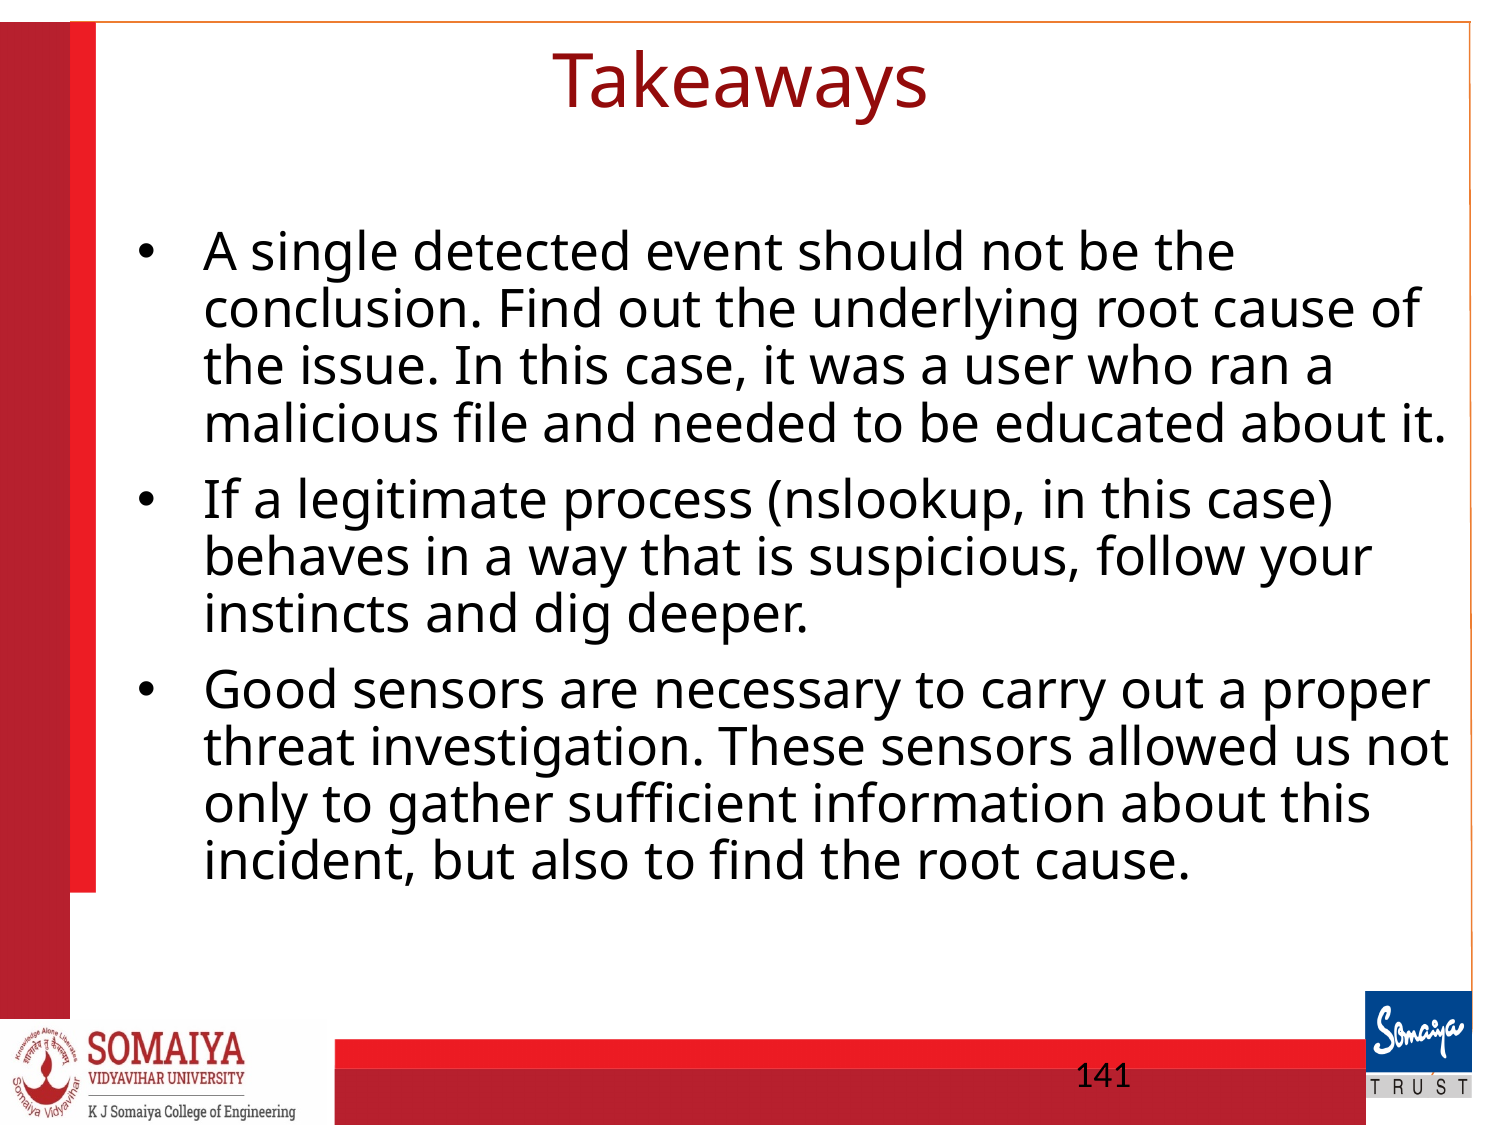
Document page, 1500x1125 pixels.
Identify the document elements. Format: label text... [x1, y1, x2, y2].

slide_number 141 [1059, 1042, 1397, 1103]
picture [1365, 991, 1472, 1098]
title Takeaways [134, 35, 1349, 179]
picture [335, 1040, 1365, 1125]
list A single detected event should not be the conclusion. Find out the underlying root cause of the issue. In this case, it was a user who ran a malicious file and needed to be educated about it. If a legitimate process (nslookup, in this case) behaves in a way that is suspicious, follow your instincts and dig deeper. Good sensors are necessary to carry out a proper threat investigation. These sensors allowed us not only to gather sufficient information about this incident, but also to find the root cause. [114, 217, 1465, 960]
picture [0, 22, 327, 1125]
